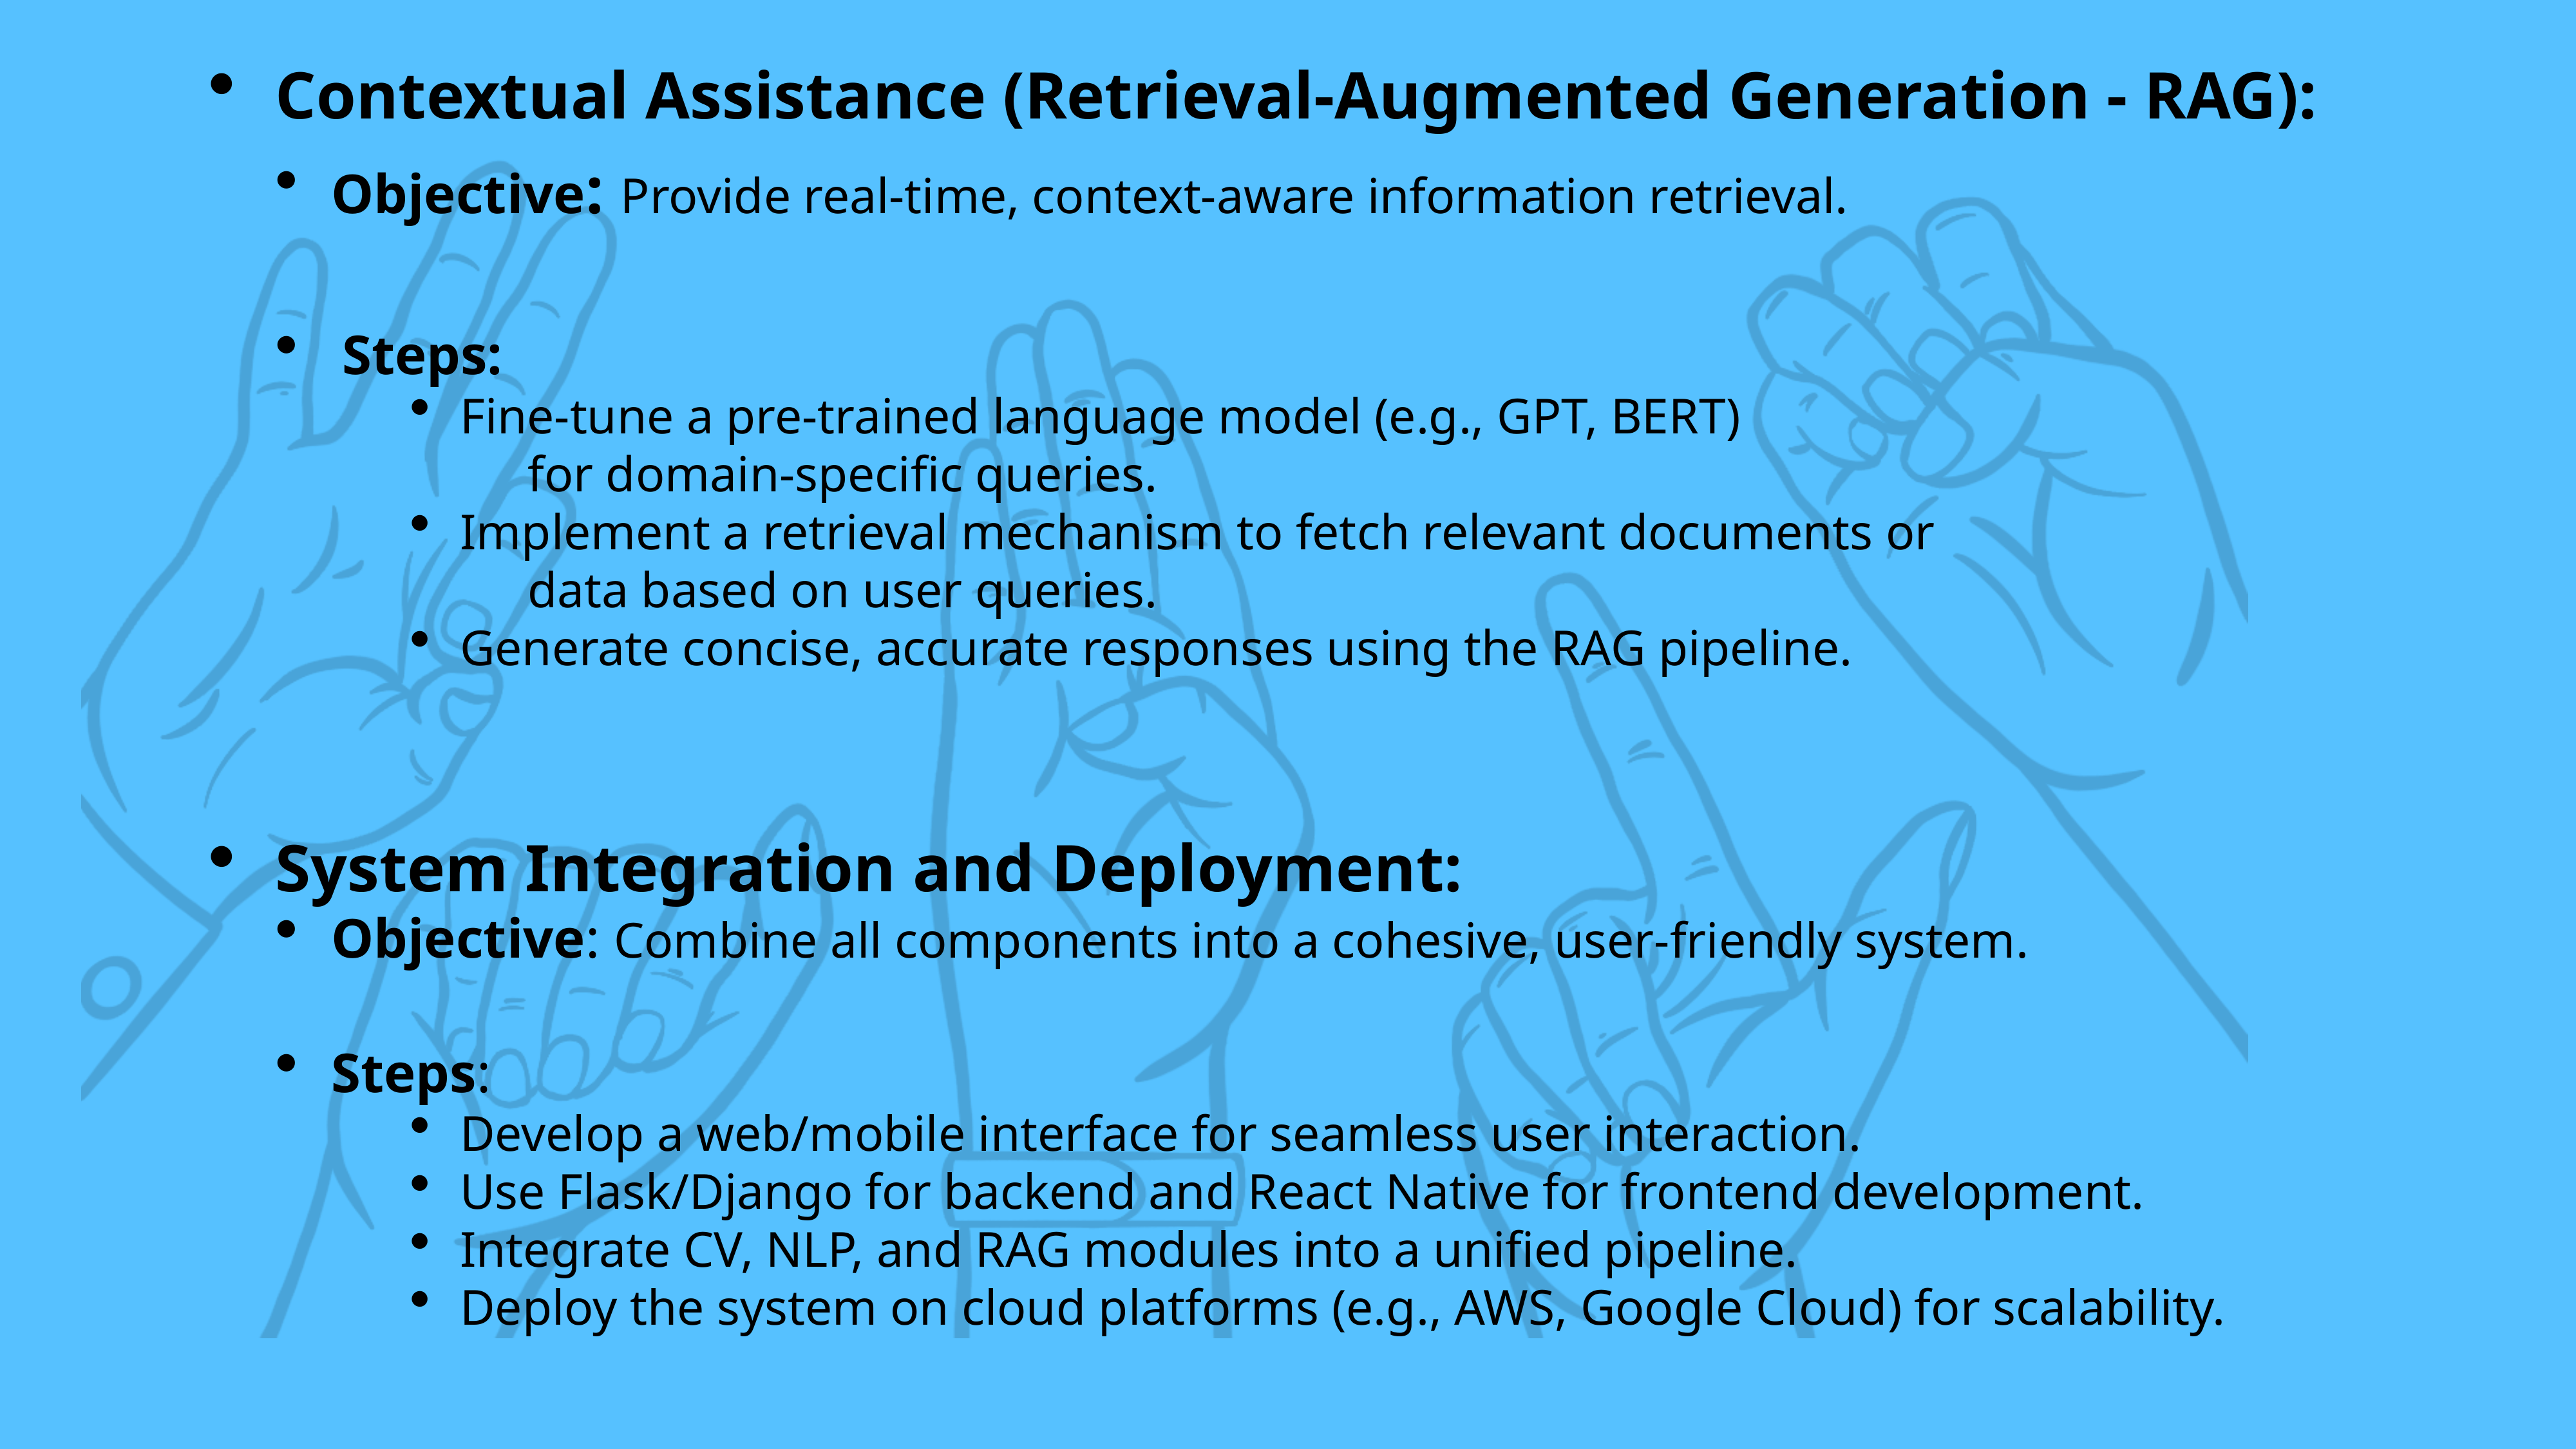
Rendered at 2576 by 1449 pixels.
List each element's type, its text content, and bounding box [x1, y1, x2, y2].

list Contextual Assistance (Retrieval-Augmented Generation - RAG): Objective: Provide real-time, context-aware information retrieval. Steps: Fine-tune a pre-trained language model (e.g., GPT, BERT) for domain-specific queries. Implement a retrieval mechanism to fetch relevant documents or data based on user queries. Generate concise, accurate responses using the RAG pipeline. System Integration and Deployment: Objective: Combine all components into a cohesive, user-friendly system. Steps: Develop a web/mobile interface for seamless user interaction. Use Flask/Django for backend and React Native for frontend development. Integrate CV, NLP, and RAG modules into a unified pipeline. Deploy the system on cloud platforms (e.g., AWS, Google Cloud) for scalability. [135, 0, 2356, 1449]
picture [81, 156, 2248, 1338]
